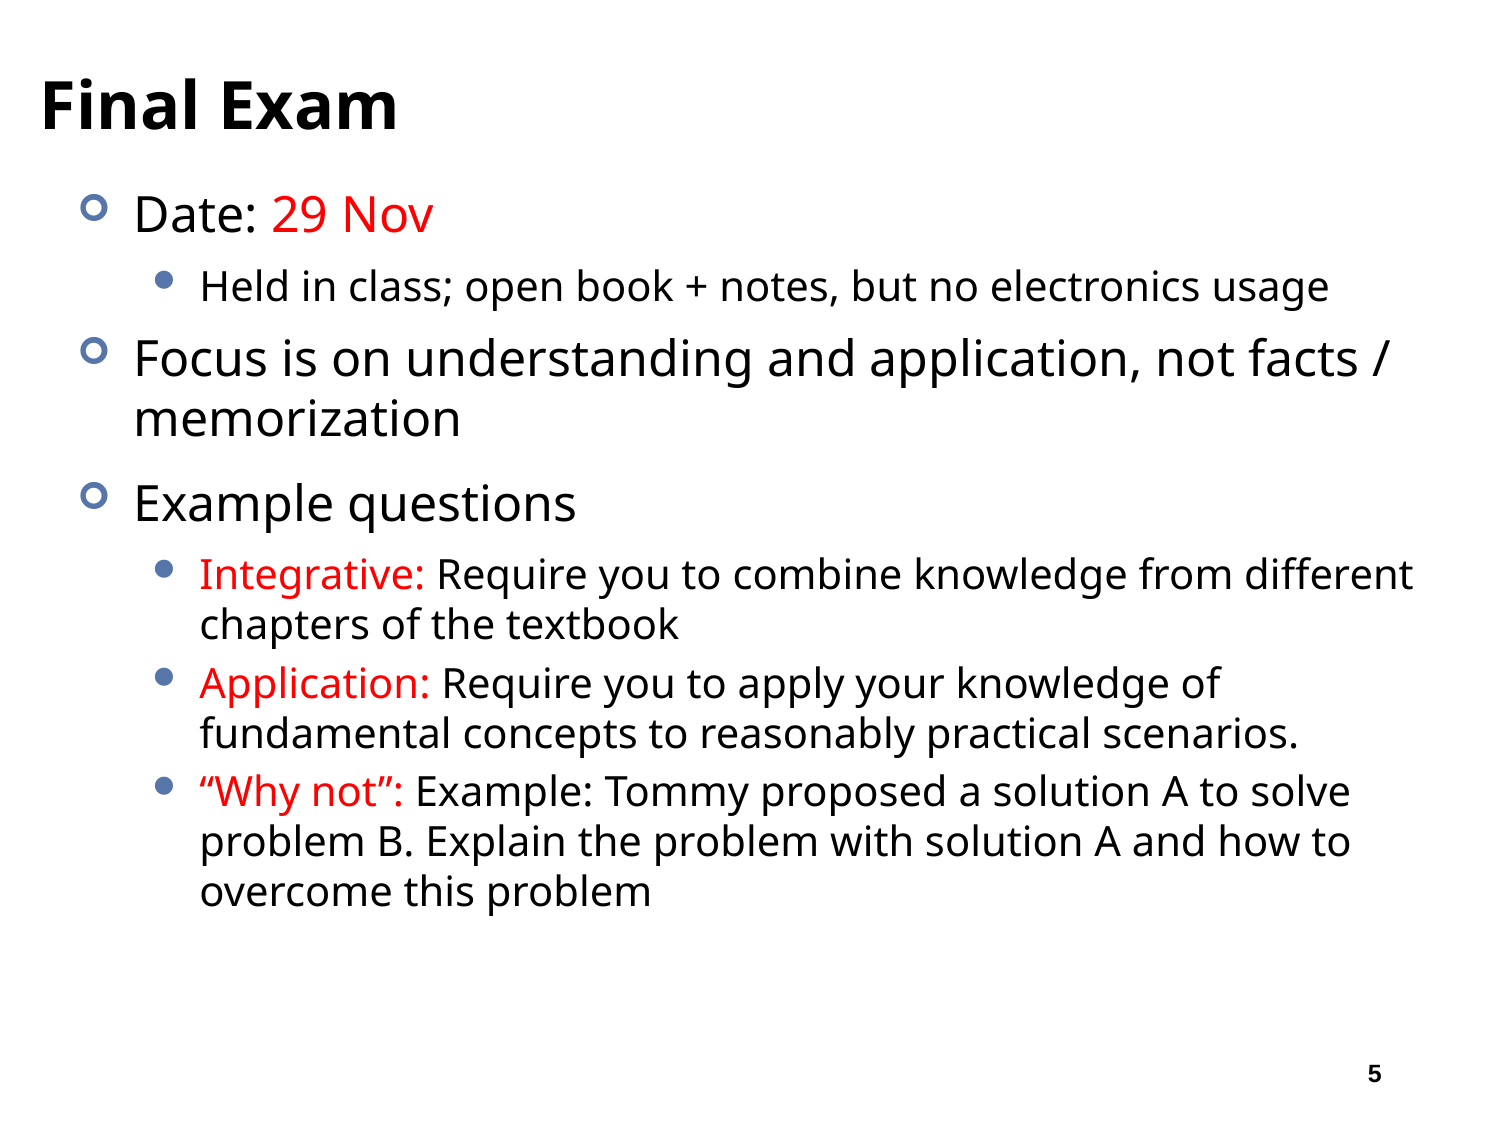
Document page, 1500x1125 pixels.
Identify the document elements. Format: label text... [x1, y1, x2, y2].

slide_number 5 [1059, 1042, 1397, 1103]
title Final Exam [24, 18, 1451, 188]
list Date: 29 Nov Held in class; open book + notes, but no electronics usage Focus is on understanding and application, not facts / memorization Example questions Integrative: Require you to combine knowledge from different chapters of the textbook Application: Require you to apply your knowledge of fundamental concepts to reasonably practical scenarios. “Why not”: Example: Tommy proposed a solution A to solve problem B. Explain the problem with solution A and how to overcome this problem [62, 188, 1451, 1013]
